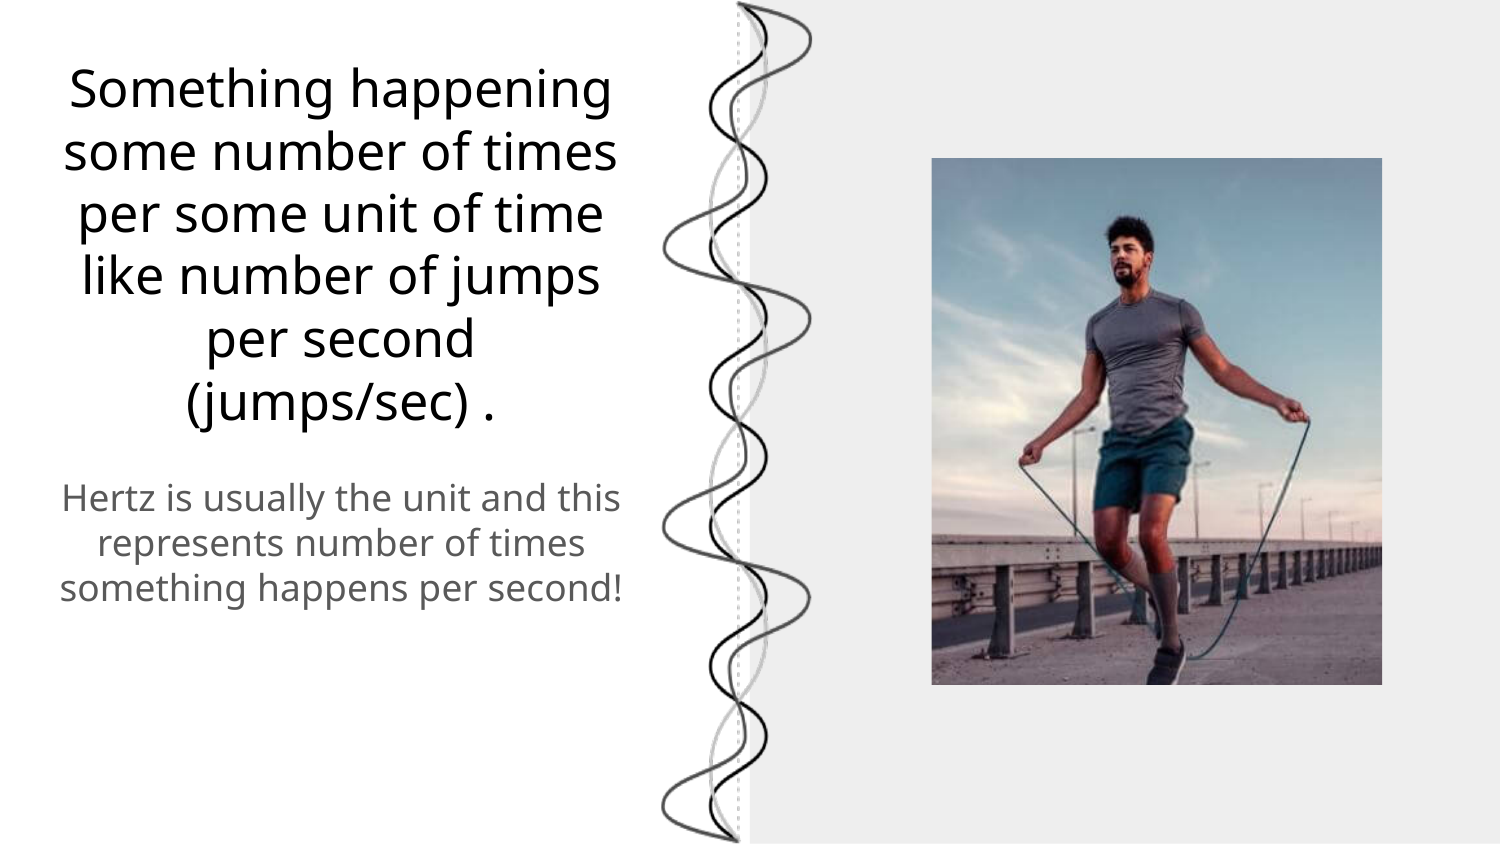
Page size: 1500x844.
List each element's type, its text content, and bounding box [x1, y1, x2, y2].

picture [931, 158, 1383, 685]
subtitle Hertz is usually the unit and this represents number of times something happens per second! [43, 459, 640, 663]
picture [639, 0, 838, 843]
title Something happening some number of times per some unit of time like number of jumps per second (jumps/sec) . [43, 202, 640, 446]
